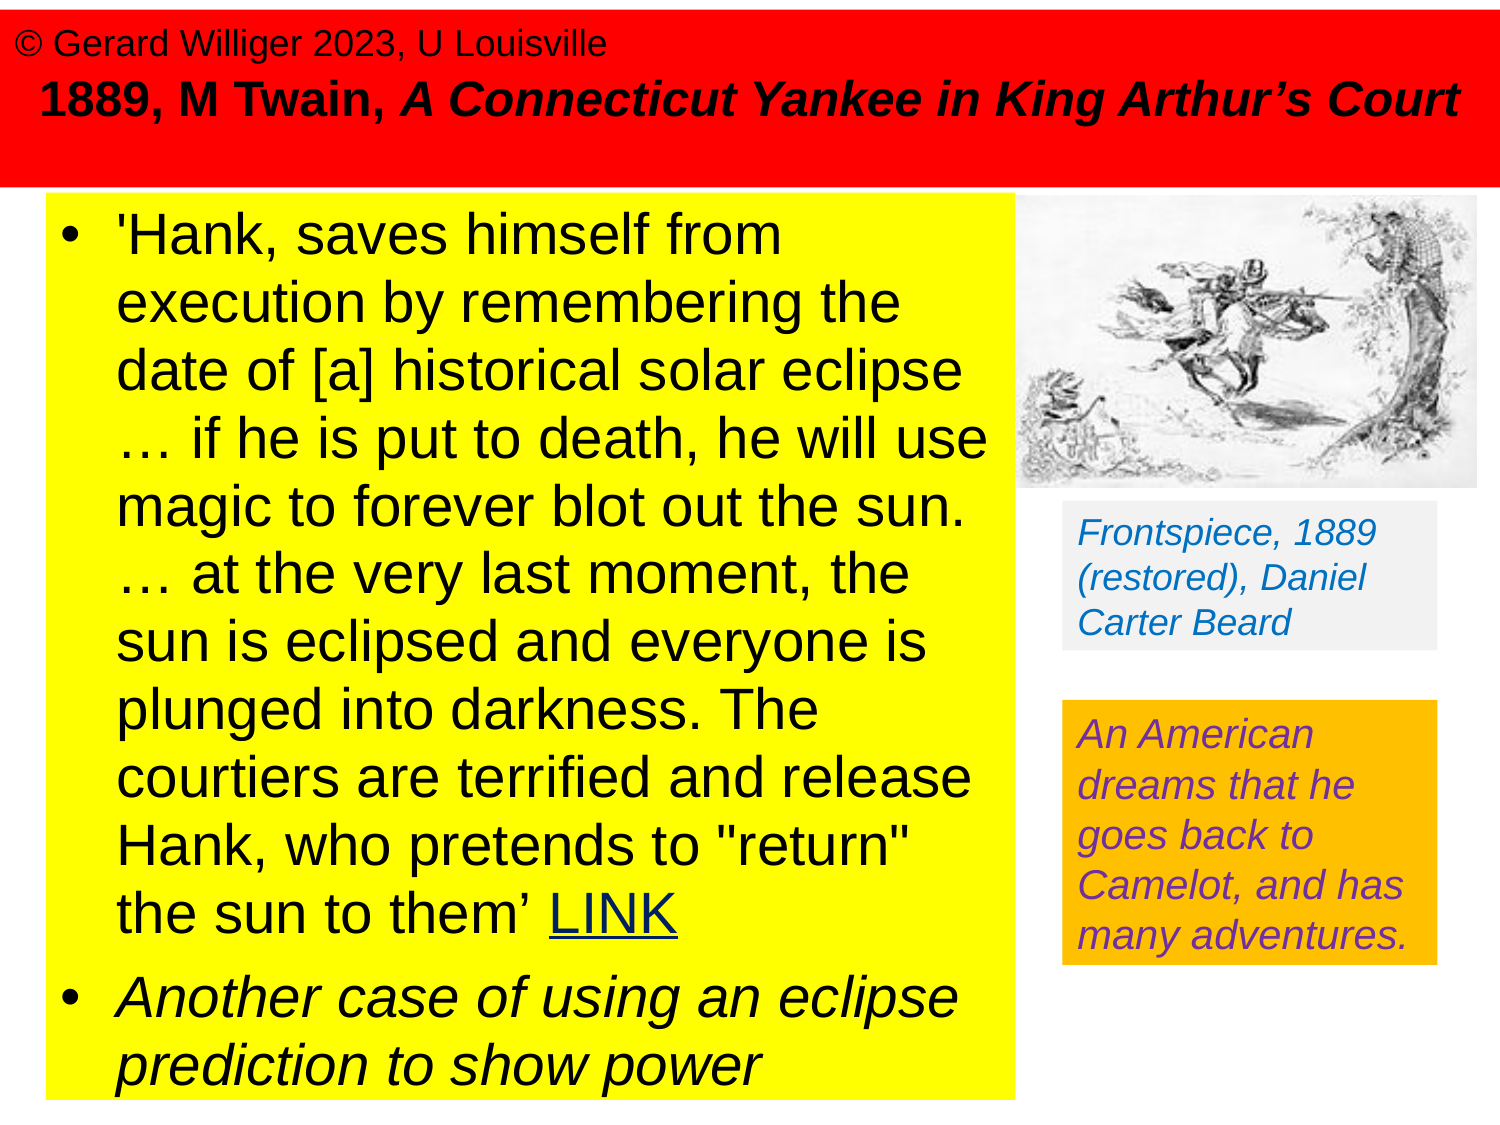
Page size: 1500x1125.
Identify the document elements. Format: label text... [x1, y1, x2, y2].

text_box © Gerard Williger 2023, U Louisville [0, 12, 638, 72]
title 1889, M Twain, A Connecticut Yankee in King Arthur’s Court [0, 9, 1500, 188]
list 'Hank, saves himself from execution by remembering the date of [a] historical solar eclipse … if he is put to death, he will use magic to forever blot out the sun. … at the very last moment, the sun is eclipsed and everyone is plunged into darkness. The courtiers are terrified and release Hank, who pretends to "return" the sun to them’ LINK Another case of using an eclipse prediction to show power [45, 192, 1016, 1100]
text_box An American dreams that he goes back to Camelot, and has many adventures. [1062, 699, 1438, 965]
picture [1015, 194, 1477, 488]
text_box Frontspiece, 1889 (restored), Daniel Carter Beard [1062, 500, 1438, 651]
